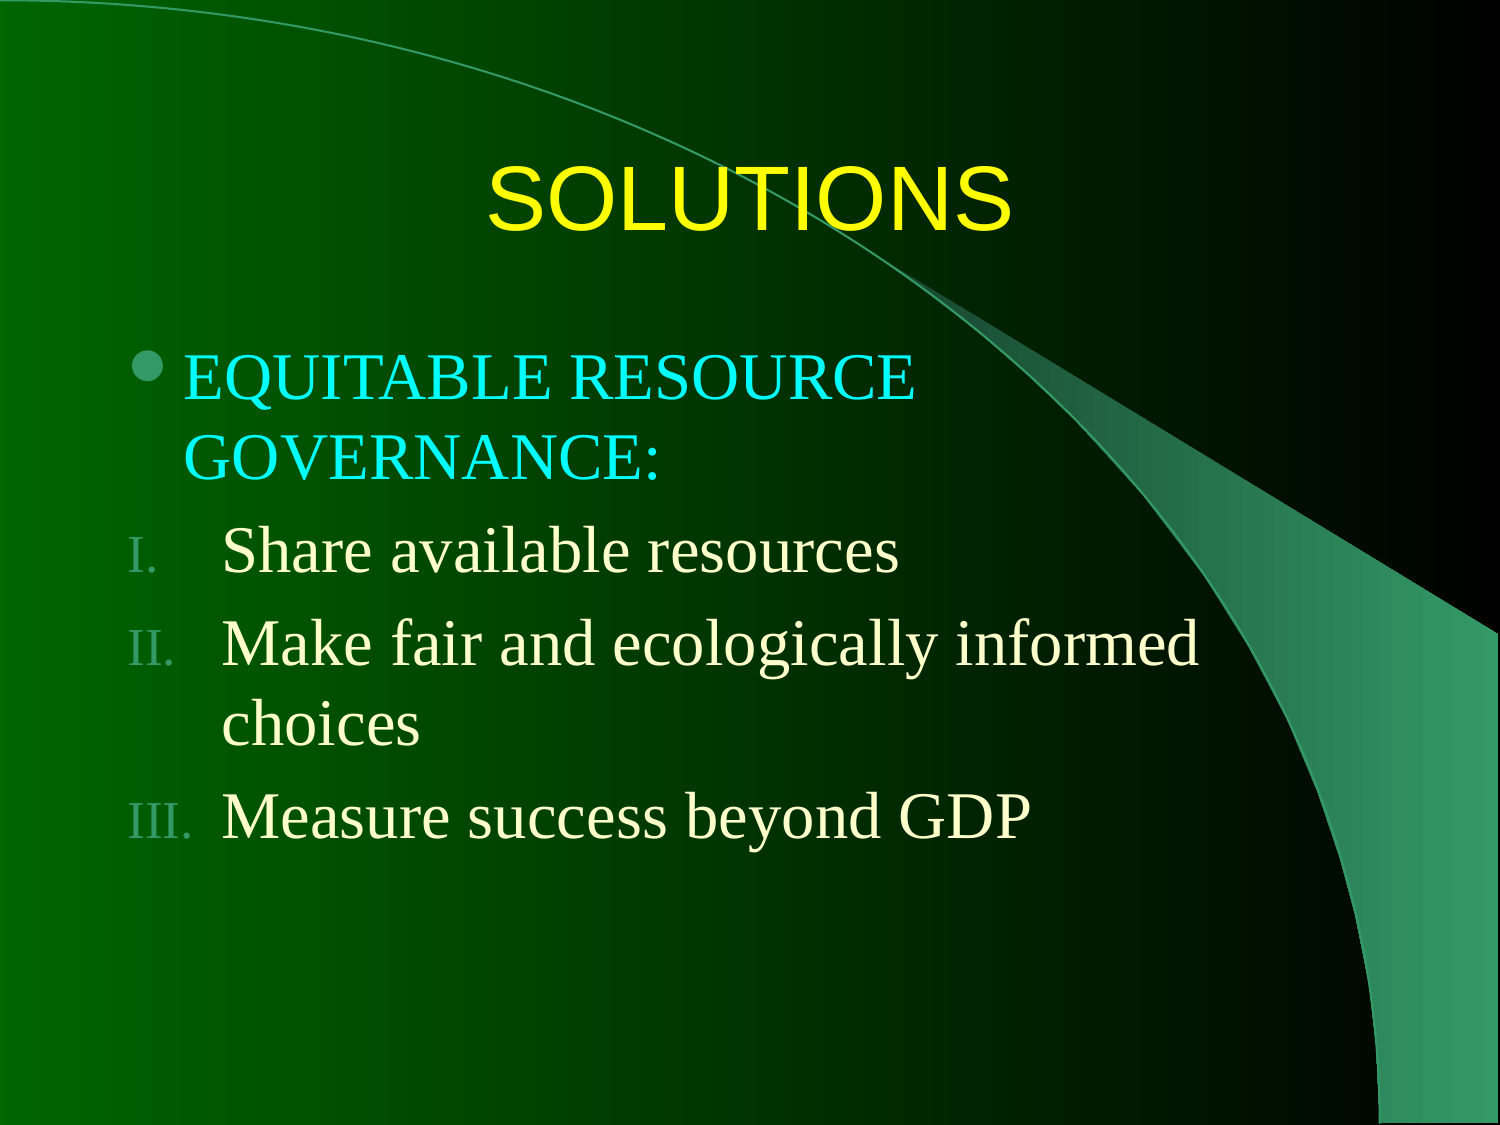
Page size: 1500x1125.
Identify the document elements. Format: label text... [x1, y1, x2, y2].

list EQUITABLE RESOURCE GOVERNANCE: Share available resources Make fair and ecologically informed choices Measure success beyond GDP [112, 324, 1388, 1001]
title SOLUTIONS [112, 99, 1388, 288]
